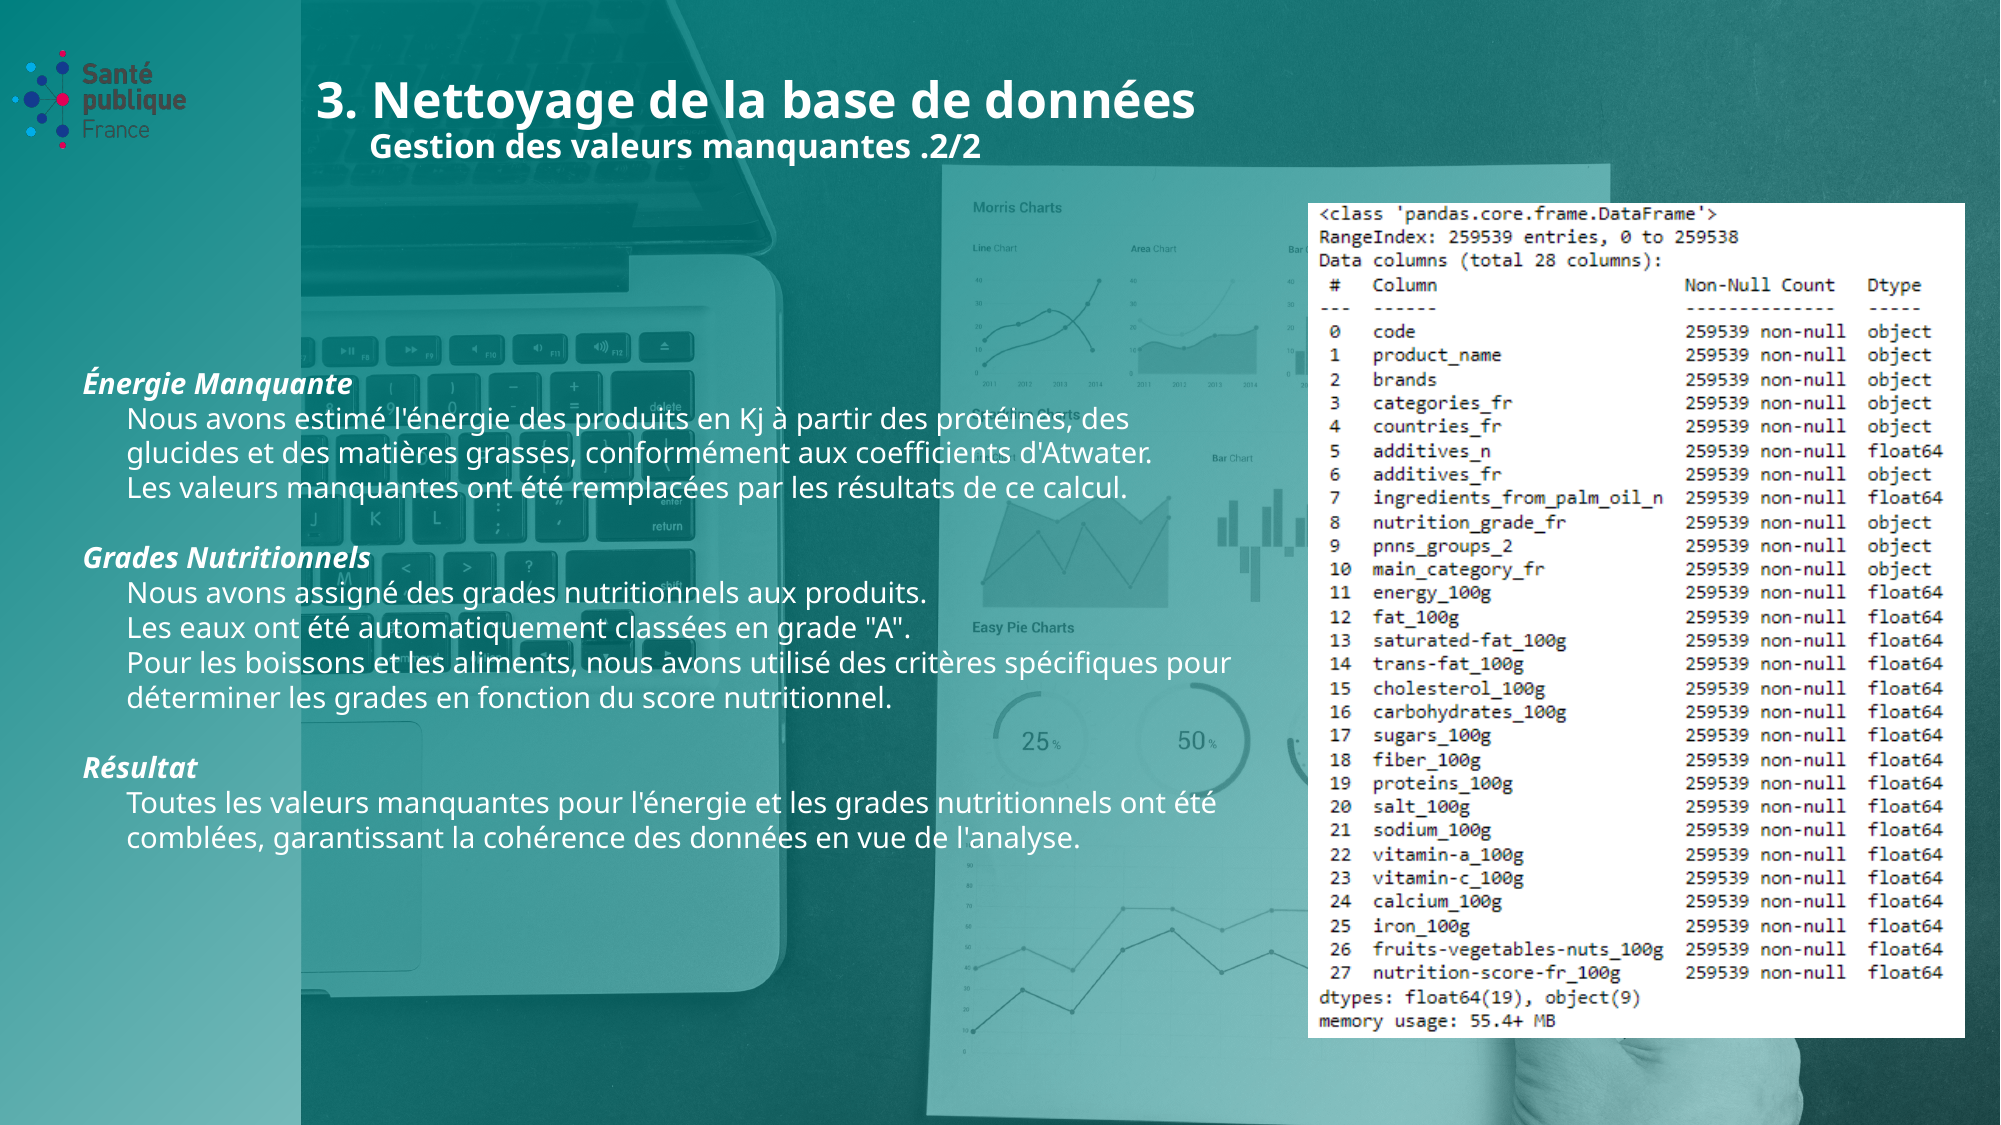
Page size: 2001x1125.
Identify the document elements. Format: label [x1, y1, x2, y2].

picture [0, 0, 198, 198]
picture [1308, 203, 1965, 1038]
text_box [0, 0, 2000, 1125]
